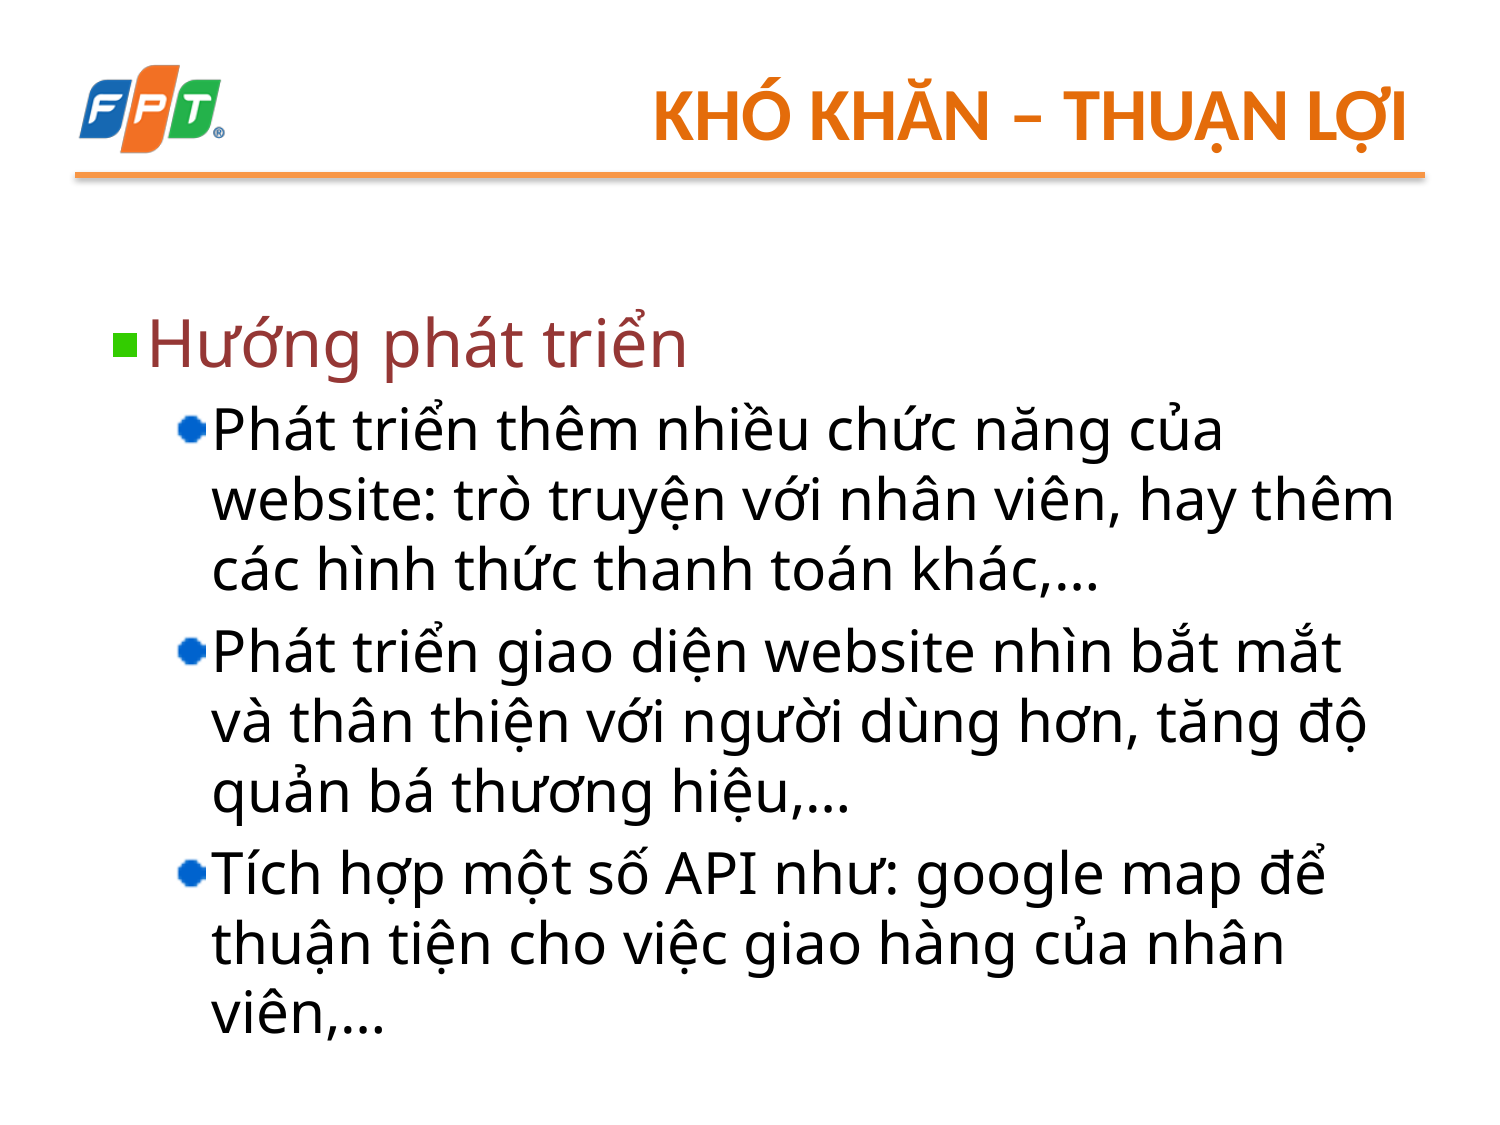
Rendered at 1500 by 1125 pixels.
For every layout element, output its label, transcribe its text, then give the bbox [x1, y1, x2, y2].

picture [165, 850, 206, 892]
picture [90, 317, 137, 365]
title Khó khăn – thuận lợi [262, 24, 1426, 163]
picture [50, 62, 250, 157]
picture [165, 406, 206, 448]
list Hướng phát triển Phát triển thêm nhiều chức năng của website: trò truyện với nhân viên, hay thêm các hình thức thanh toán khác,… Phát triển giao diện website nhìn bắt mắt và thân thiện với người dùng hơn, tăng độ quản bá thương hiệu,… Tích hợp một số API như: google map để thuận tiện cho việc giao hàng của nhân viên,… [74, 199, 1426, 1051]
picture [165, 628, 206, 670]
